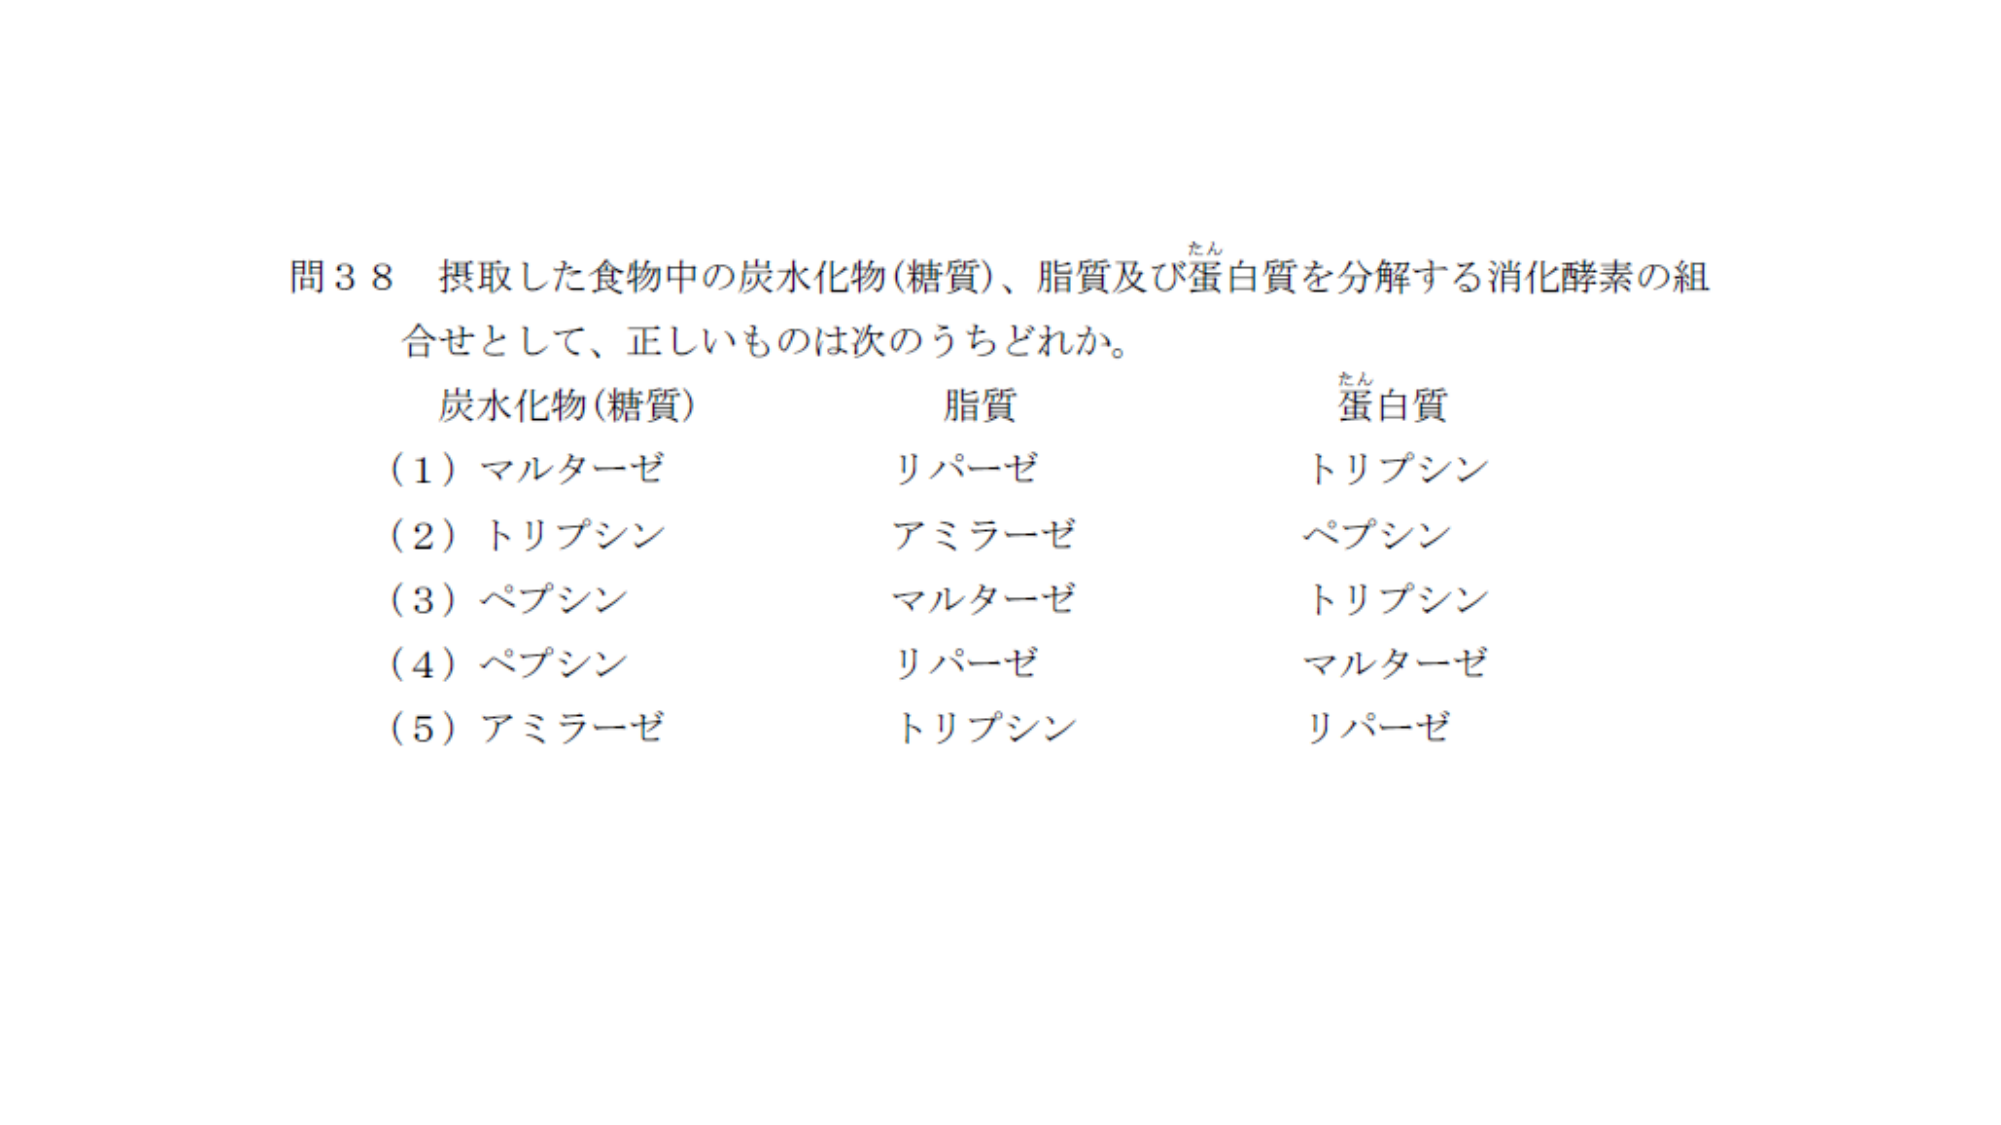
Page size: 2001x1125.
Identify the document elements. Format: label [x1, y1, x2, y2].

picture [270, 234, 1730, 791]
